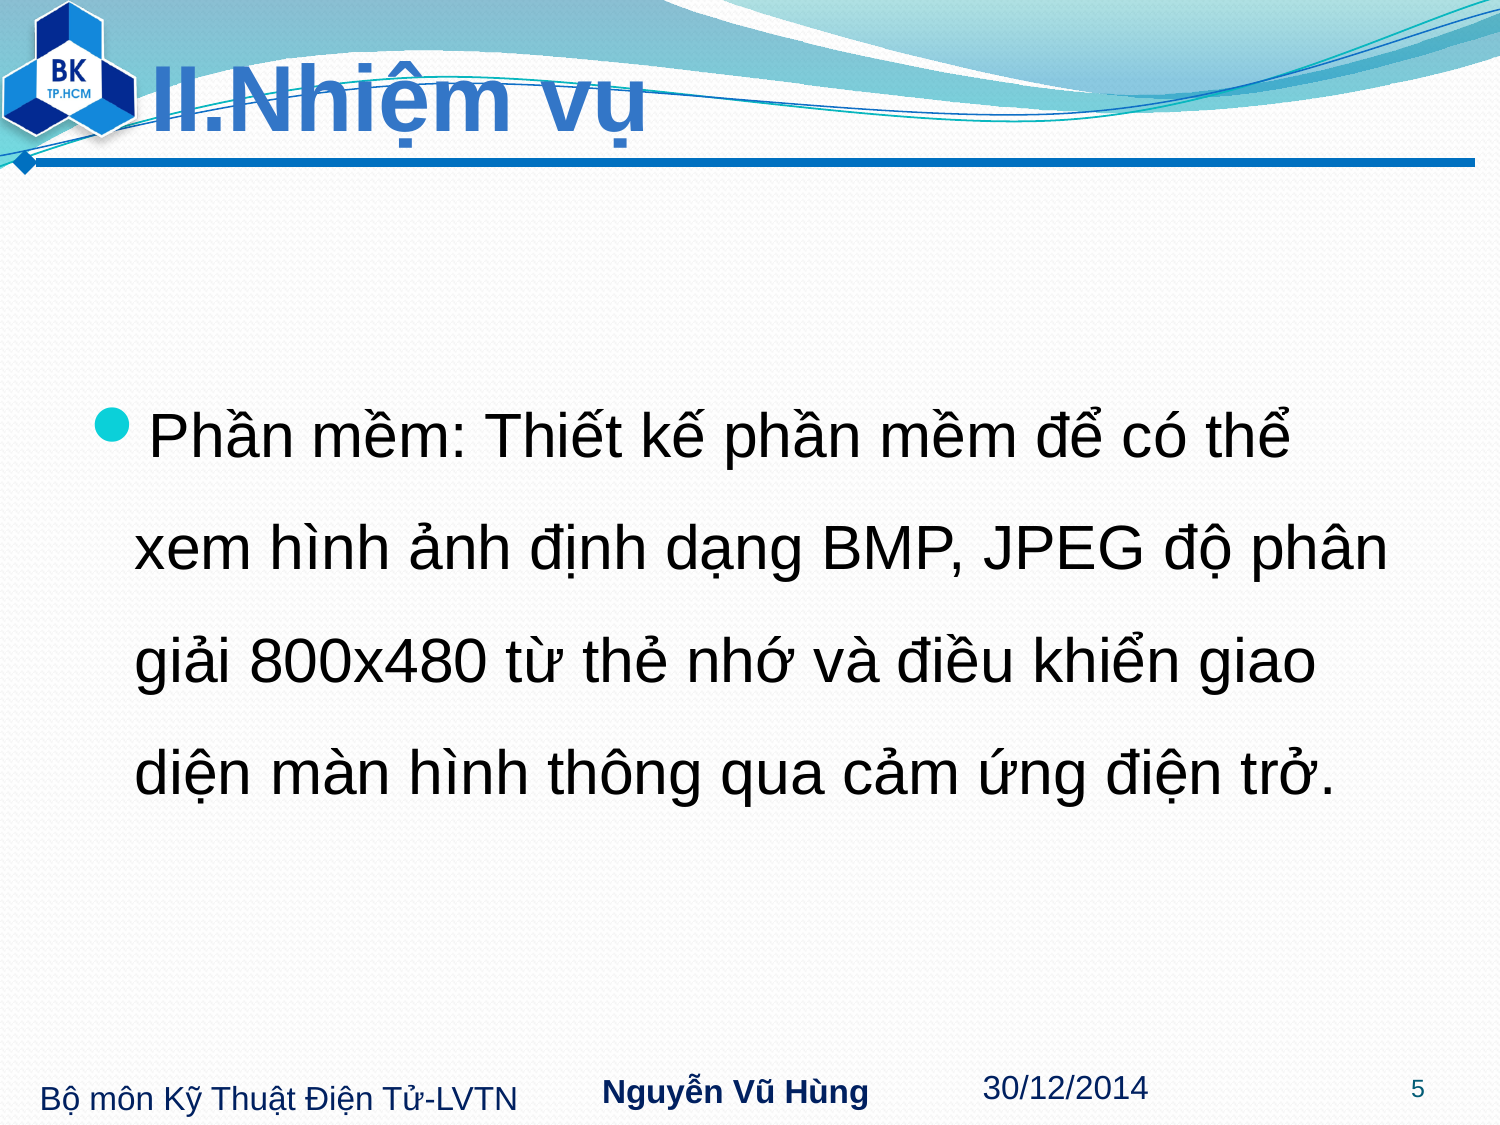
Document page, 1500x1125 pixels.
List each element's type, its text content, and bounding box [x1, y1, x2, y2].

footer [562, 1050, 988, 1125]
title II.Nhiệm vụ [150, 0, 1500, 150]
slide_number 5 [1299, 1042, 1425, 1103]
list Phần mềm: Thiết kế phần mềm để có thể xem hình ảnh định dạng BMP, JPEG độ phân giải 800x480 từ thẻ nhớ và điều khiển giao diện màn hình thông qua cảm ứng điện trở. [75, 350, 1425, 895]
picture [0, 0, 138, 138]
